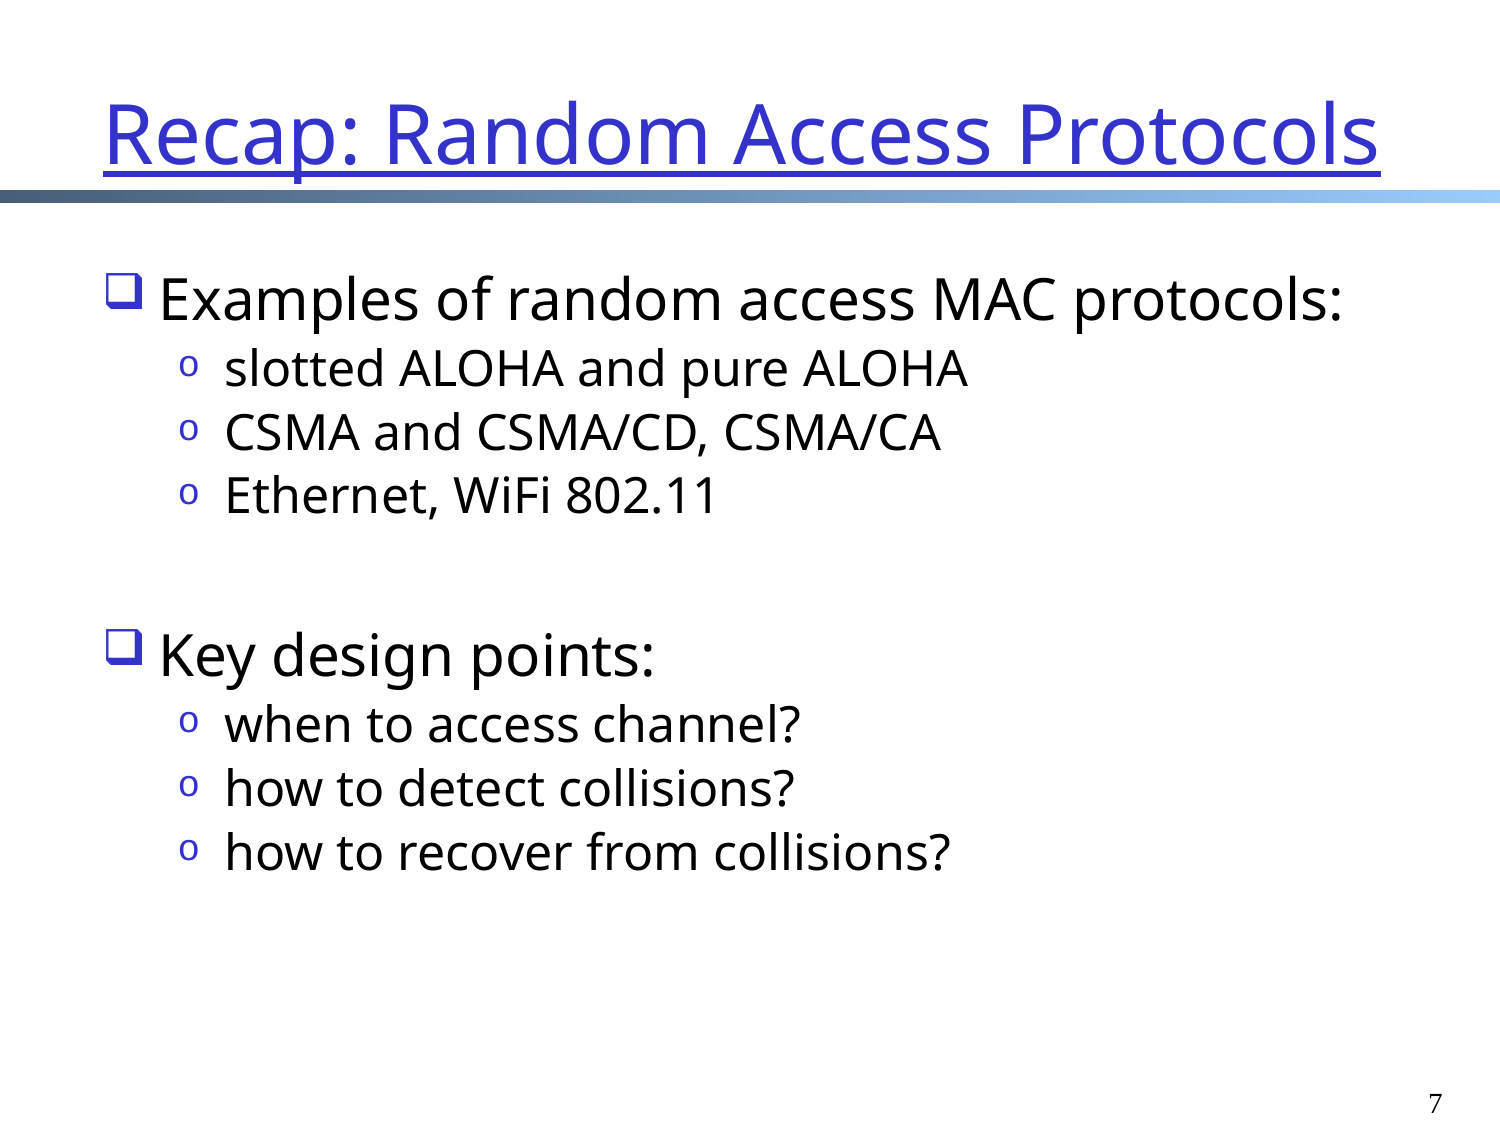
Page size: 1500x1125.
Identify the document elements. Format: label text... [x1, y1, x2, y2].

slide_number 7 [1387, 1076, 1459, 1125]
title Recap: Random Access Protocols [87, 37, 1500, 225]
list Examples of random access MAC protocols: slotted ALOHA and pure ALOHA CSMA and CSMA/CD, CSMA/CA Ethernet, WiFi 802.11 Key design points: when to access channel? how to detect collisions? how to recover from collisions? [87, 262, 1409, 1060]
